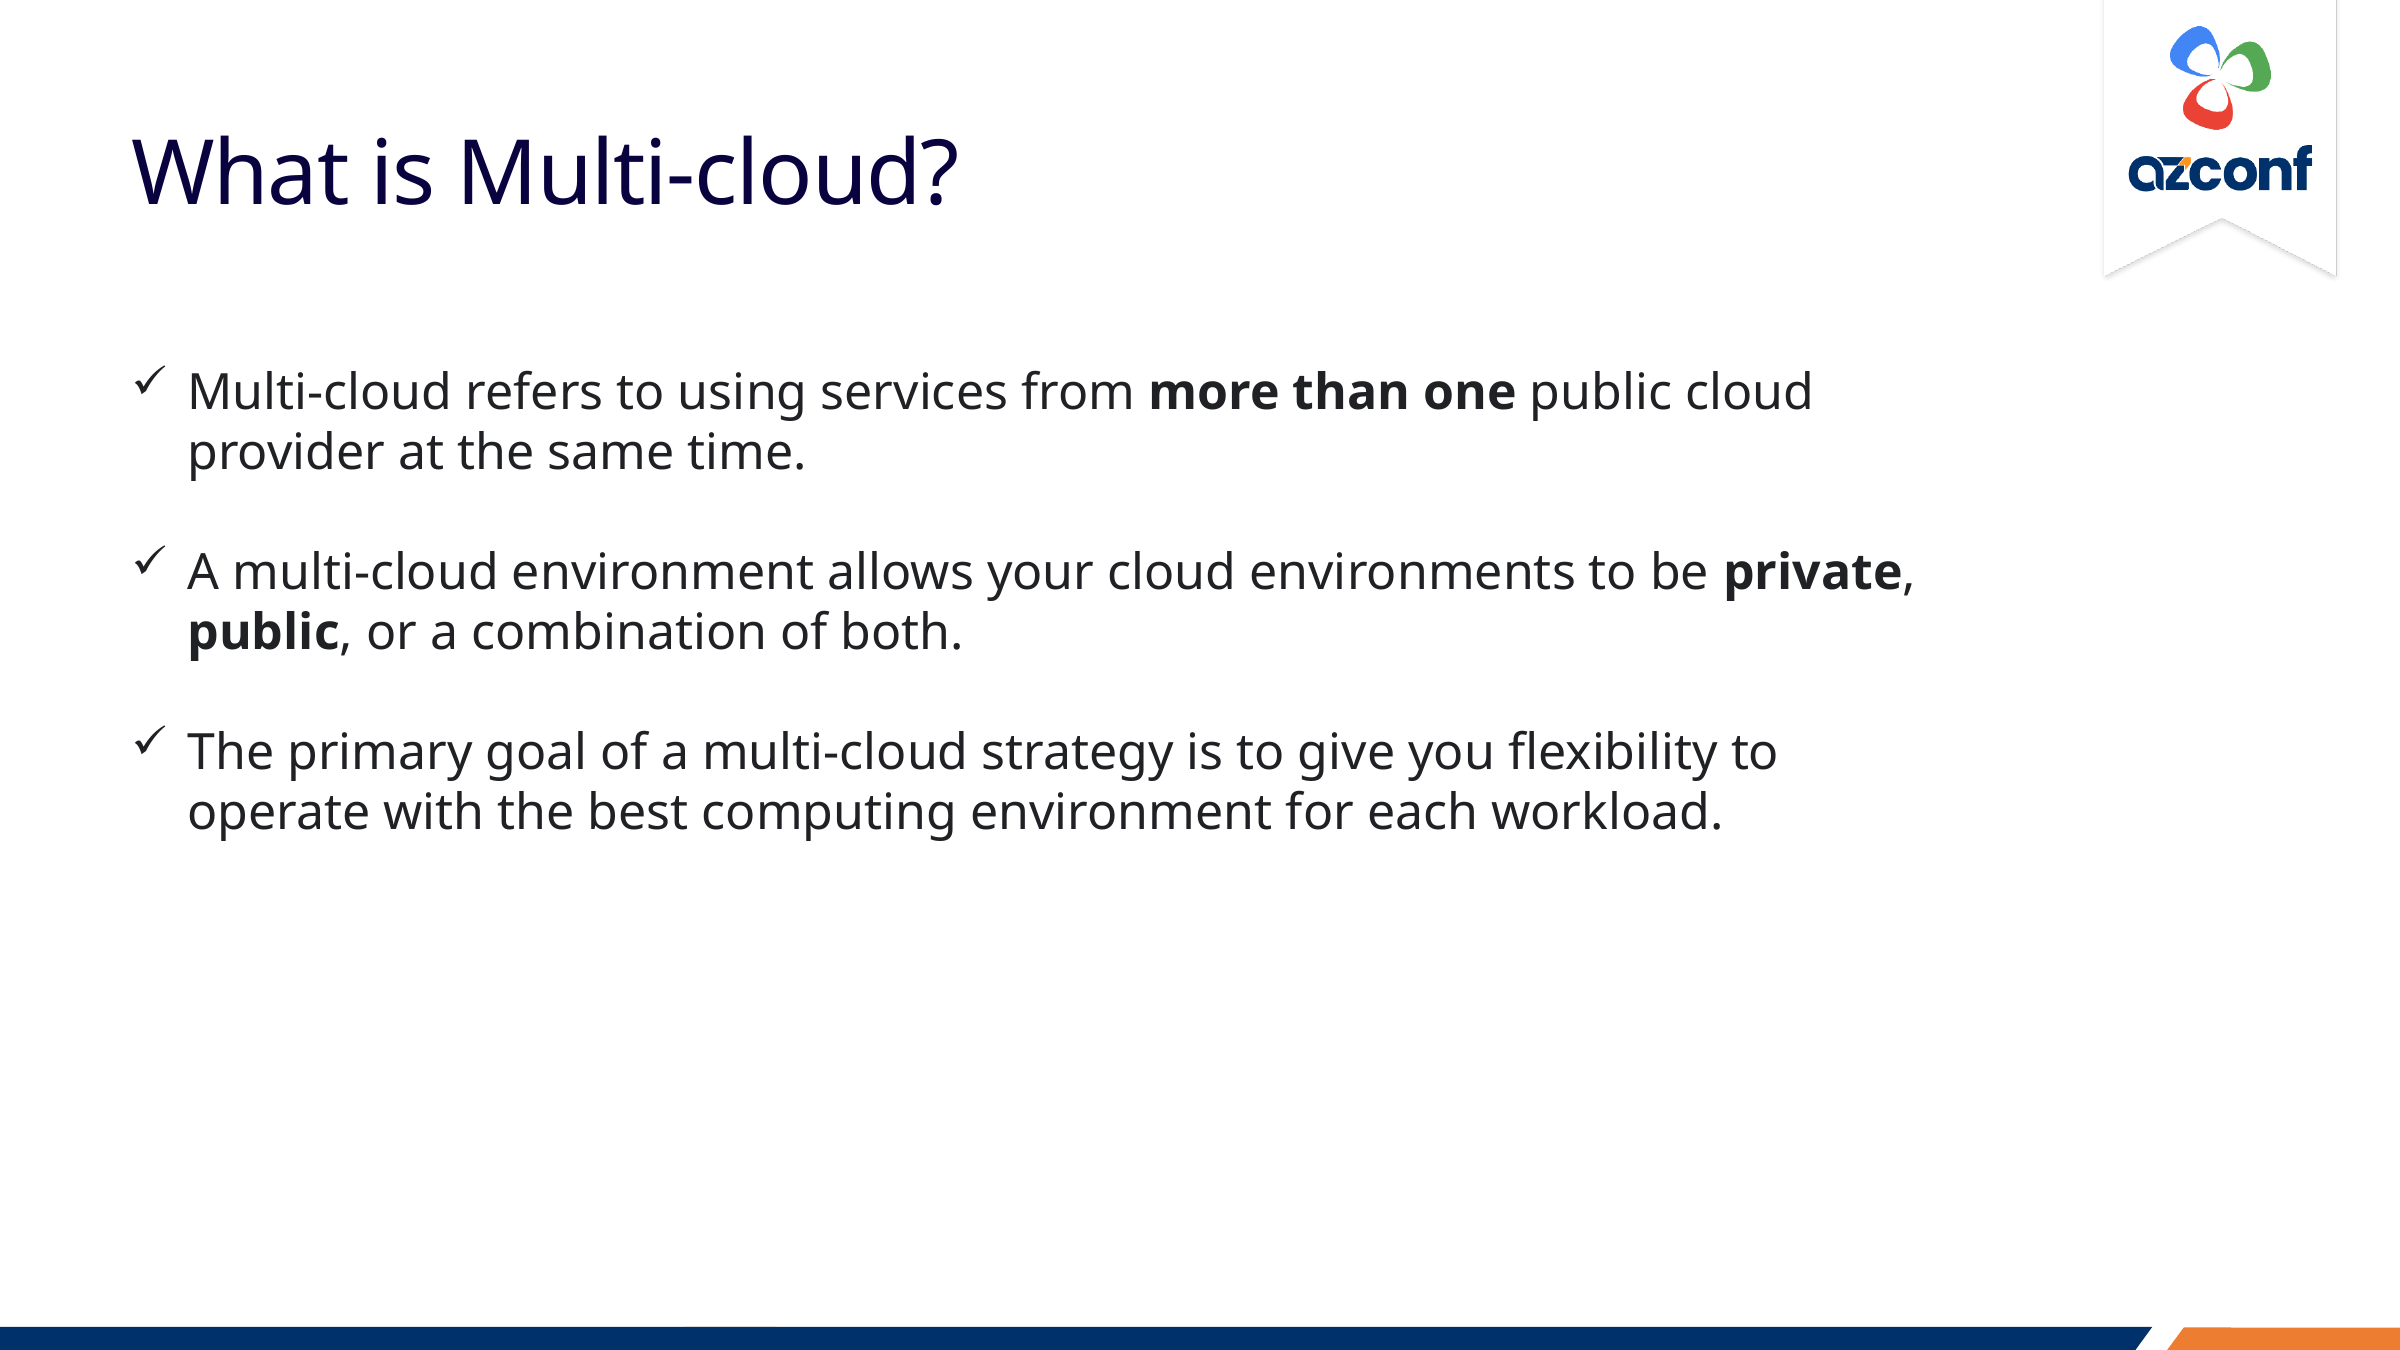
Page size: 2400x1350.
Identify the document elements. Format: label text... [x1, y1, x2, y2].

list Multi-cloud refers to using services from more than one public cloud provider at the same time. A multi-cloud environment allows your cloud environments to be private, public, or a combination of both. The primary goal of a multi-cloud strategy is to give you flexibility to operate with the best computing environment for each workload. [131, 359, 1932, 845]
title What is Multi-cloud? [131, 125, 1700, 224]
picture [2095, 0, 2345, 288]
